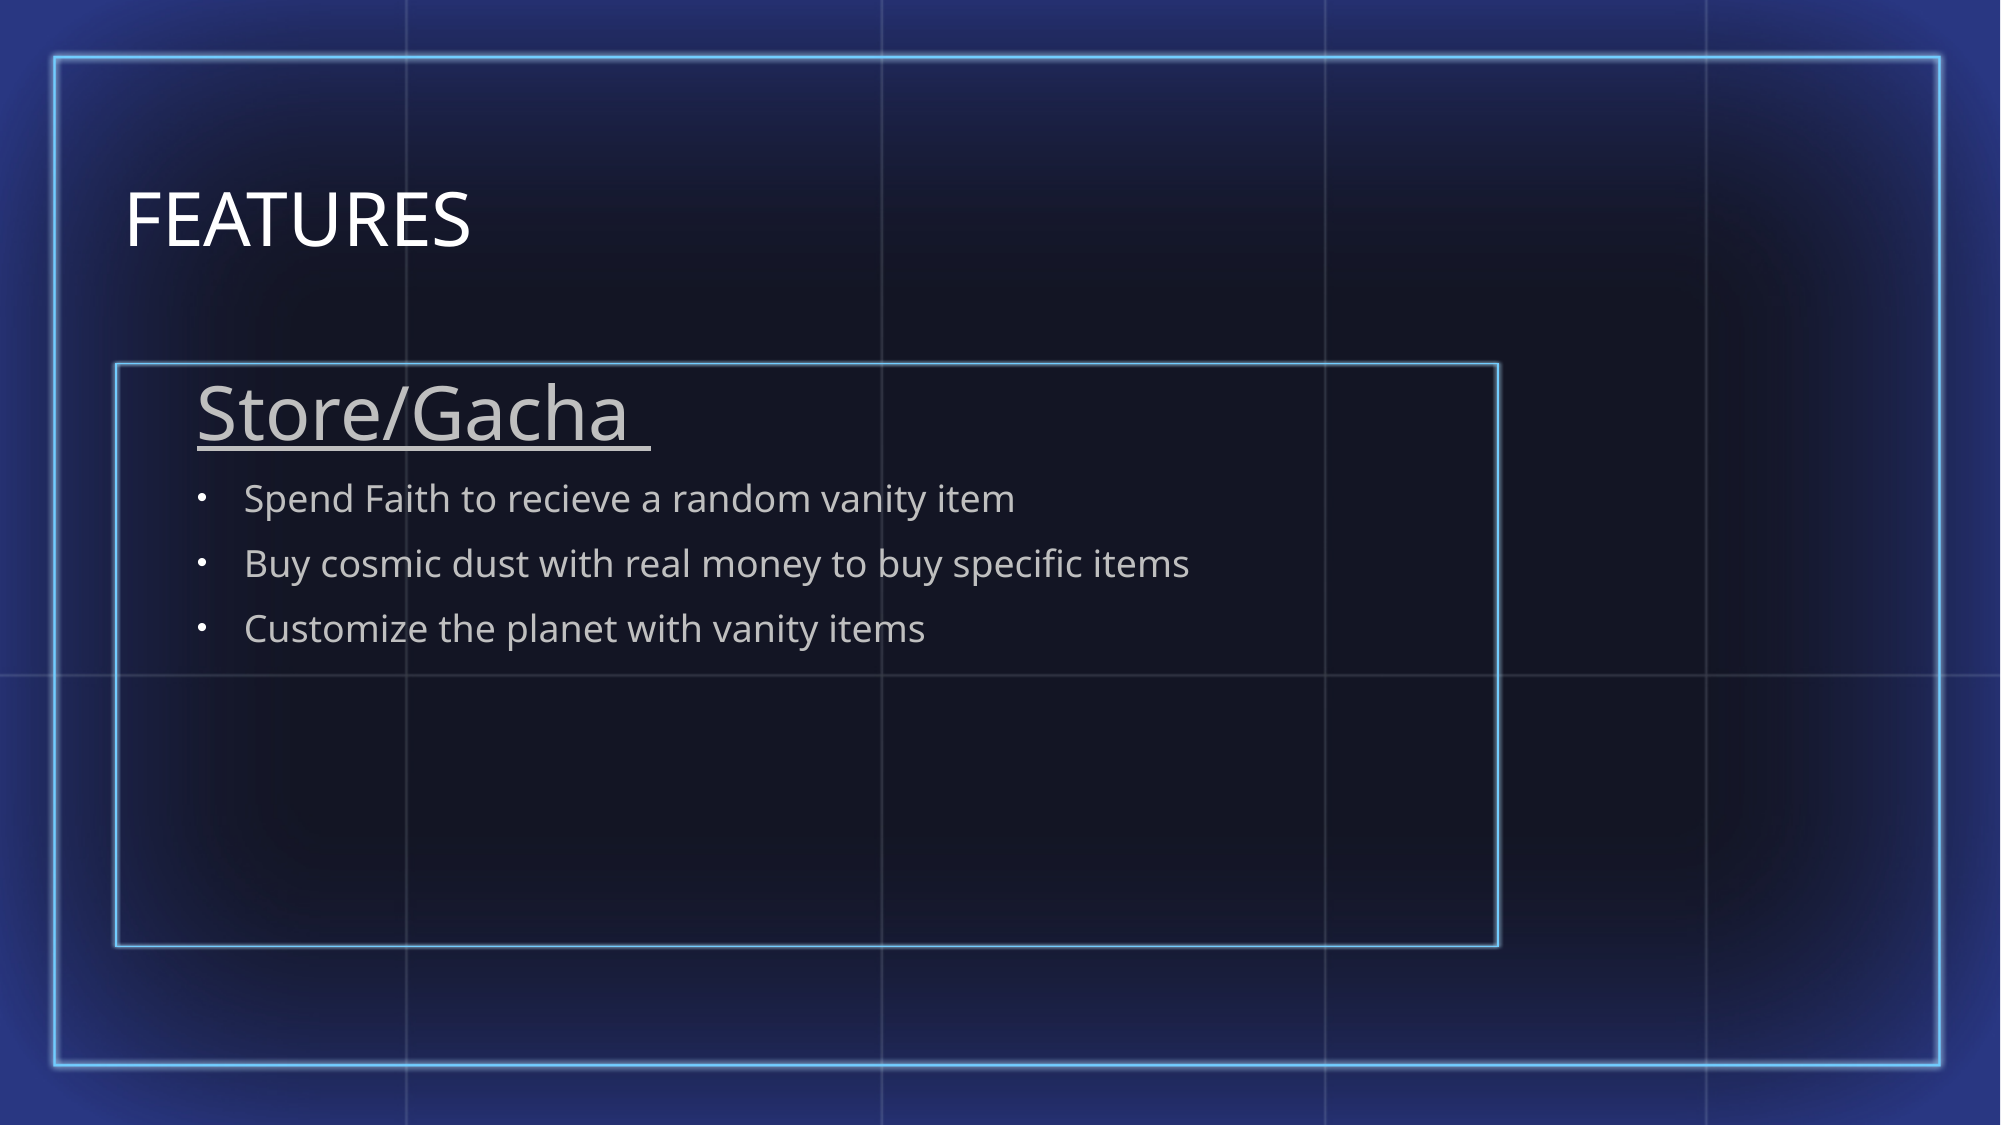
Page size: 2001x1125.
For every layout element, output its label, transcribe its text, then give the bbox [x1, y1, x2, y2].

list Store/Gacha Spend Faith to recieve a random vanity item Buy cosmic dust with real money to buy specific items Customize the planet with vanity items [106, 357, 1507, 951]
picture [0, 0, 2001, 1125]
title Features [108, 93, 1509, 341]
